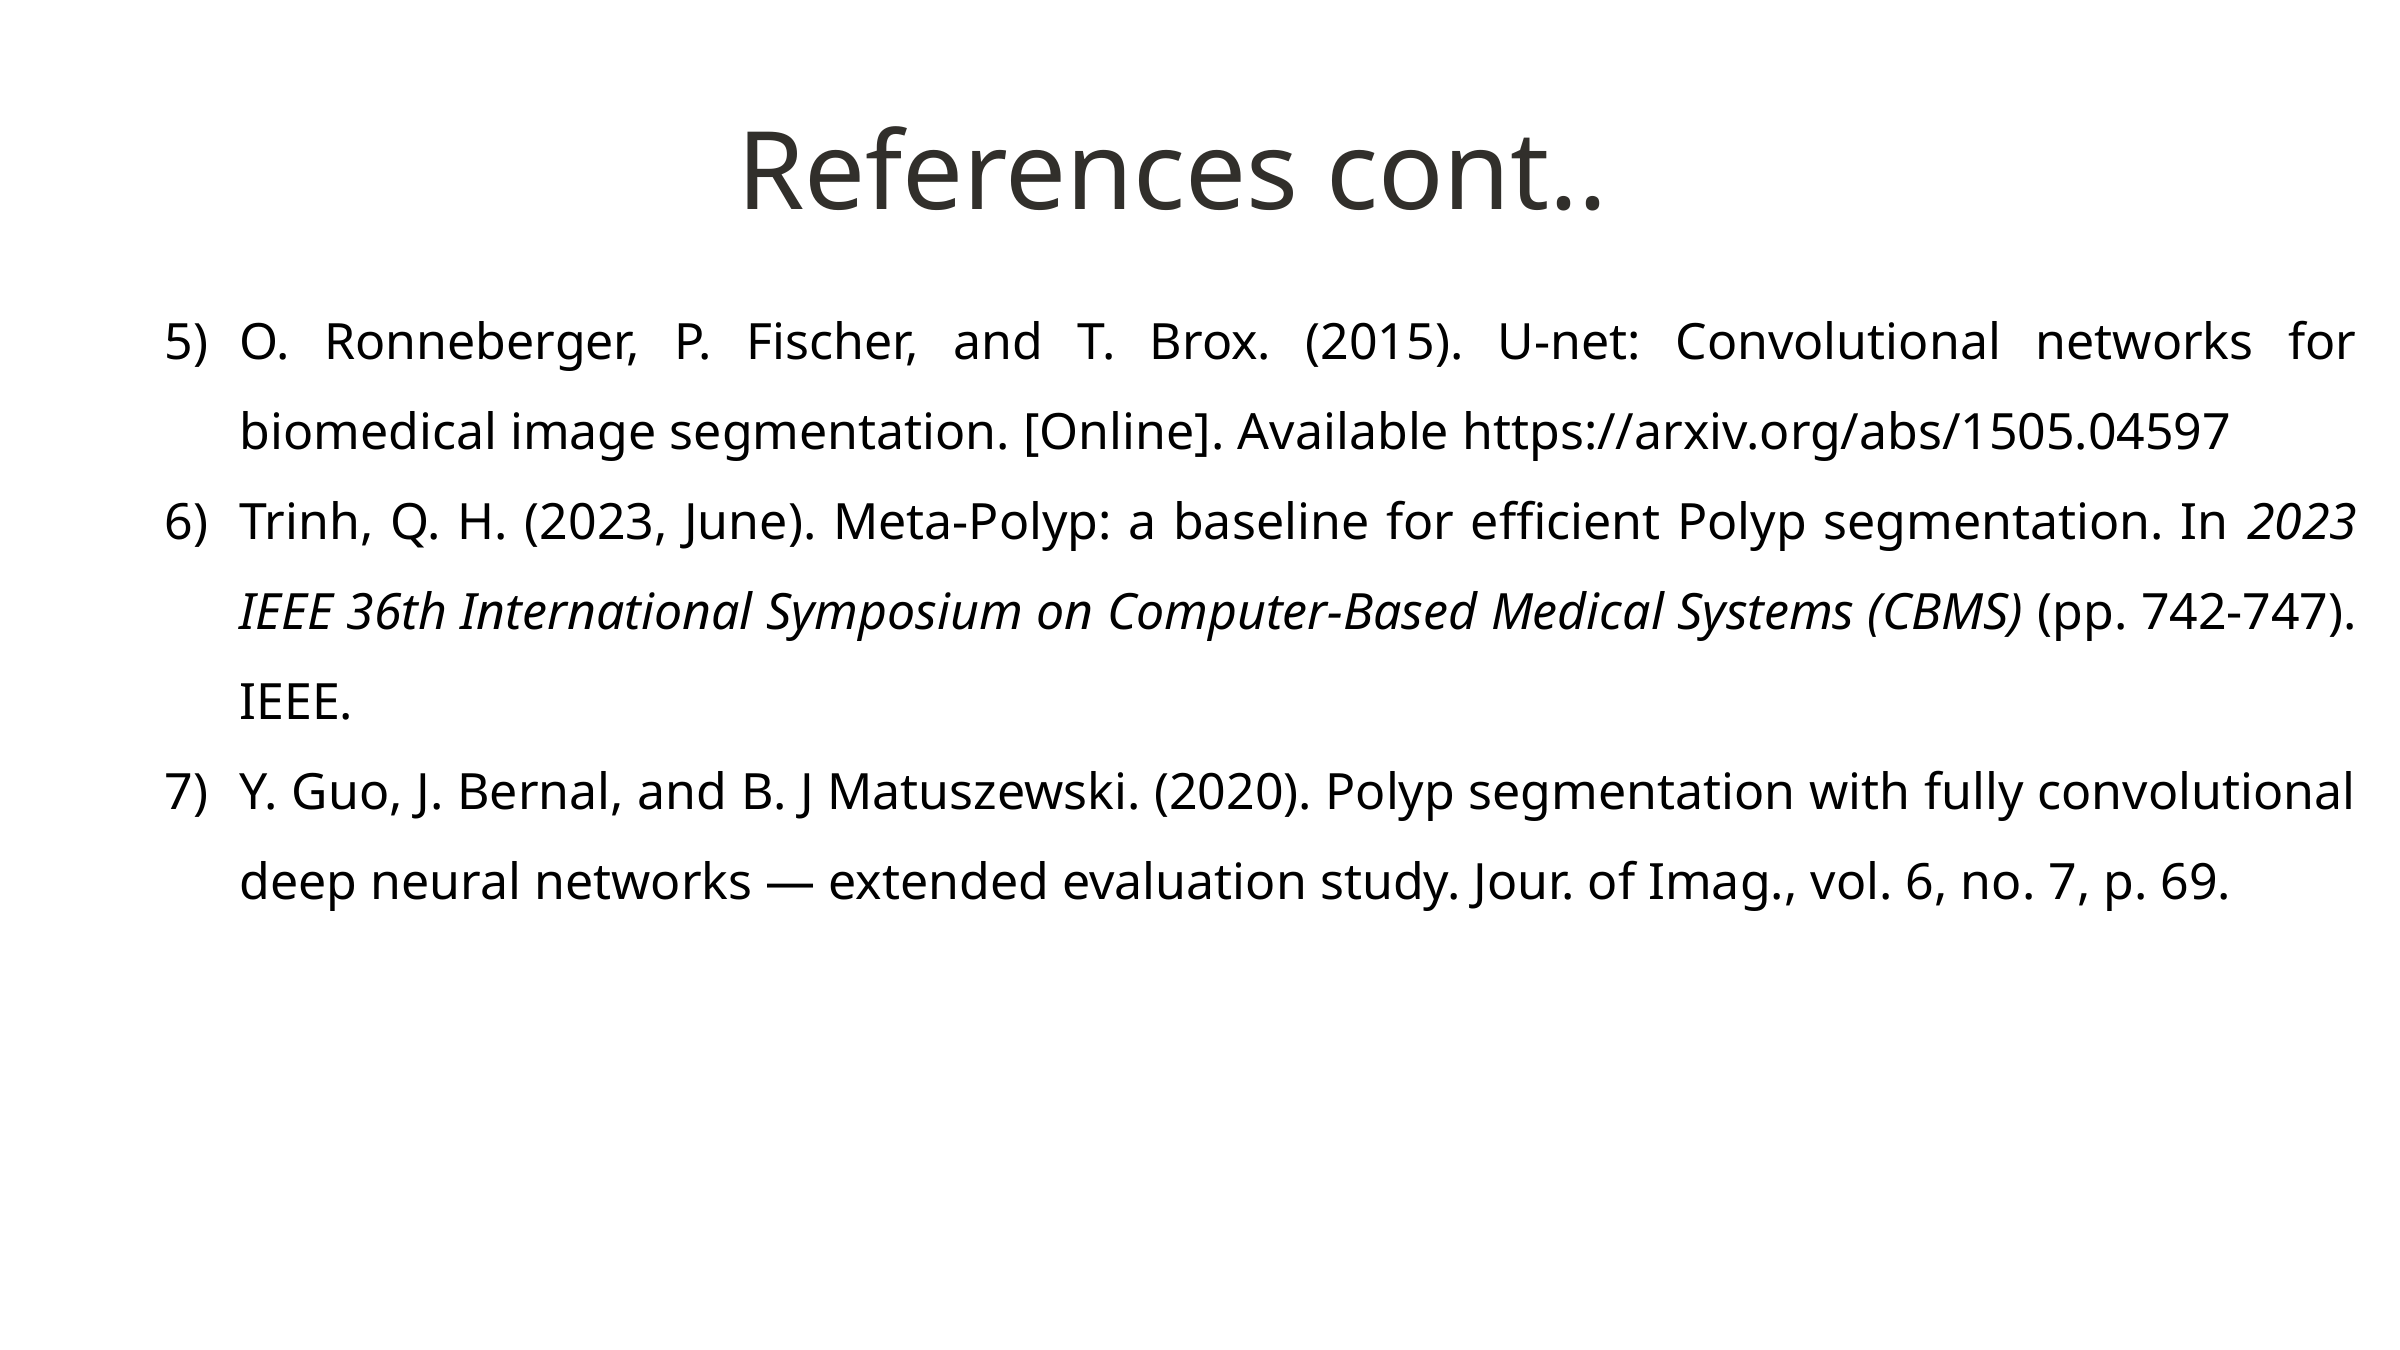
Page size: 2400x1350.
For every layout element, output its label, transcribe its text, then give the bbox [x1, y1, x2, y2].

text_box References cont.. [0, 88, 2346, 224]
text_box O. Ronneberger, P. Fischer, and T. Brox. (2015). U-net: Convolutional networks for biomedical image segmentation. [Online]. Available https://arxiv.org/abs/1505.04597 Trinh, Q. H. (2023, June). Meta-Polyp: a baseline for efficient Polyp segmentation. In 2023 IEEE 36th International Symposium on Computer-Based Medical Systems (CBMS) (pp. 742-747). IEEE. Y. Guo, J. Bernal, and B. J Matuszewski. (2020). Polyp segmentation with fully convolutional deep neural networks — extended evaluation study. Jour. of Imag., vol. 6, no. 7, p. 69. [149, 271, 2372, 1007]
